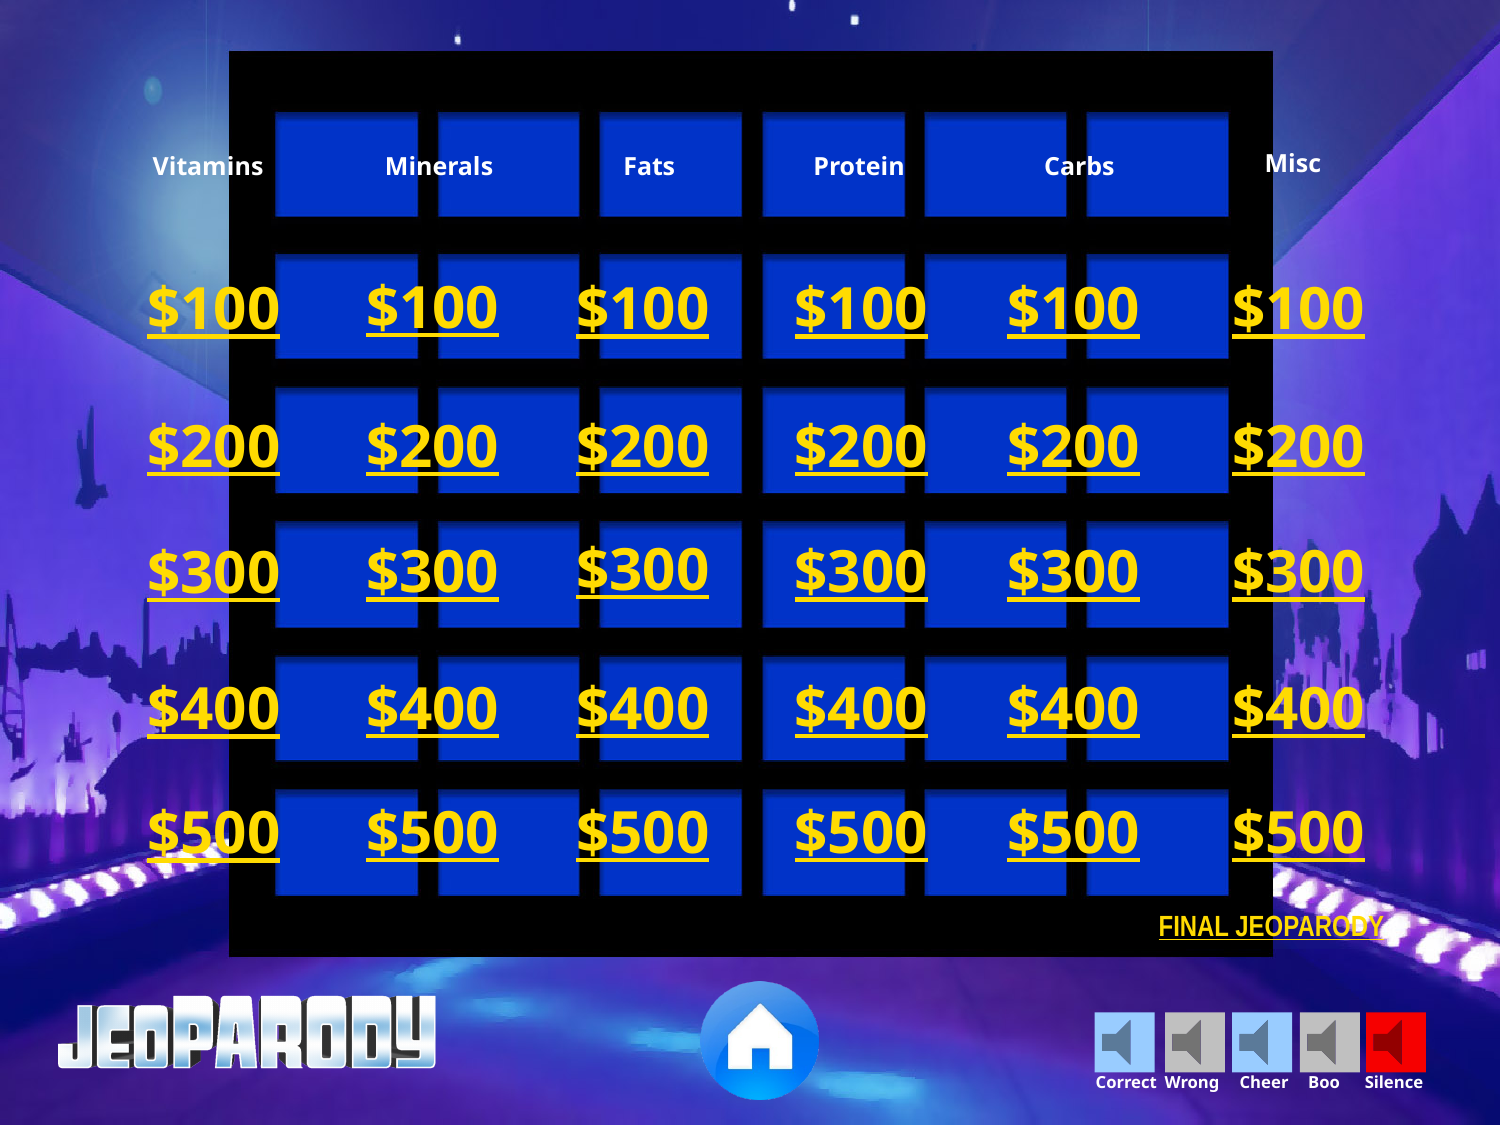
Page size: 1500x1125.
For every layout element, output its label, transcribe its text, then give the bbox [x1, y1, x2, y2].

text_box $400 [975, 663, 1173, 758]
text_box $400 [115, 664, 313, 758]
text_box $300 [762, 527, 960, 621]
text_box $100 [333, 262, 532, 357]
text_box FINAL JEOPARODY [1143, 900, 1400, 951]
text_box $200 [333, 401, 532, 496]
text_box Fats [553, 143, 745, 188]
text_box $400 [762, 663, 960, 758]
text_box $500 [115, 787, 313, 882]
text_box $200 [762, 401, 960, 496]
text_box Misc [1197, 139, 1389, 185]
text_box Minerals [343, 143, 535, 188]
text_box $300 [975, 527, 1173, 621]
text_box $500 [333, 787, 532, 882]
text_box $100 [762, 263, 960, 358]
text_box $200 [975, 401, 1173, 496]
text_box $100 [115, 263, 313, 358]
text_box $500 [975, 787, 1173, 882]
text_box $400 [333, 663, 532, 758]
text_box $500 [762, 787, 960, 882]
text_box $200 [115, 401, 313, 496]
text_box Vitamins [112, 143, 304, 188]
text_box $300 [115, 527, 313, 622]
text_box $500 [1200, 787, 1398, 882]
picture [0, 0, 1500, 1125]
text_box $200 [1200, 401, 1398, 496]
text_box $300 [333, 527, 532, 621]
text_box $200 [544, 401, 742, 496]
text_box Carbs [983, 143, 1175, 188]
text_box $100 [975, 263, 1173, 358]
text_box $300 [544, 524, 742, 619]
text_box $100 [544, 263, 742, 358]
text_box Protein [763, 143, 955, 188]
text_box $500 [544, 787, 742, 882]
text_box $100 [1200, 263, 1398, 358]
text_box $400 [544, 663, 742, 758]
text_box $300 [1200, 527, 1398, 621]
text_box $400 [1200, 663, 1398, 758]
